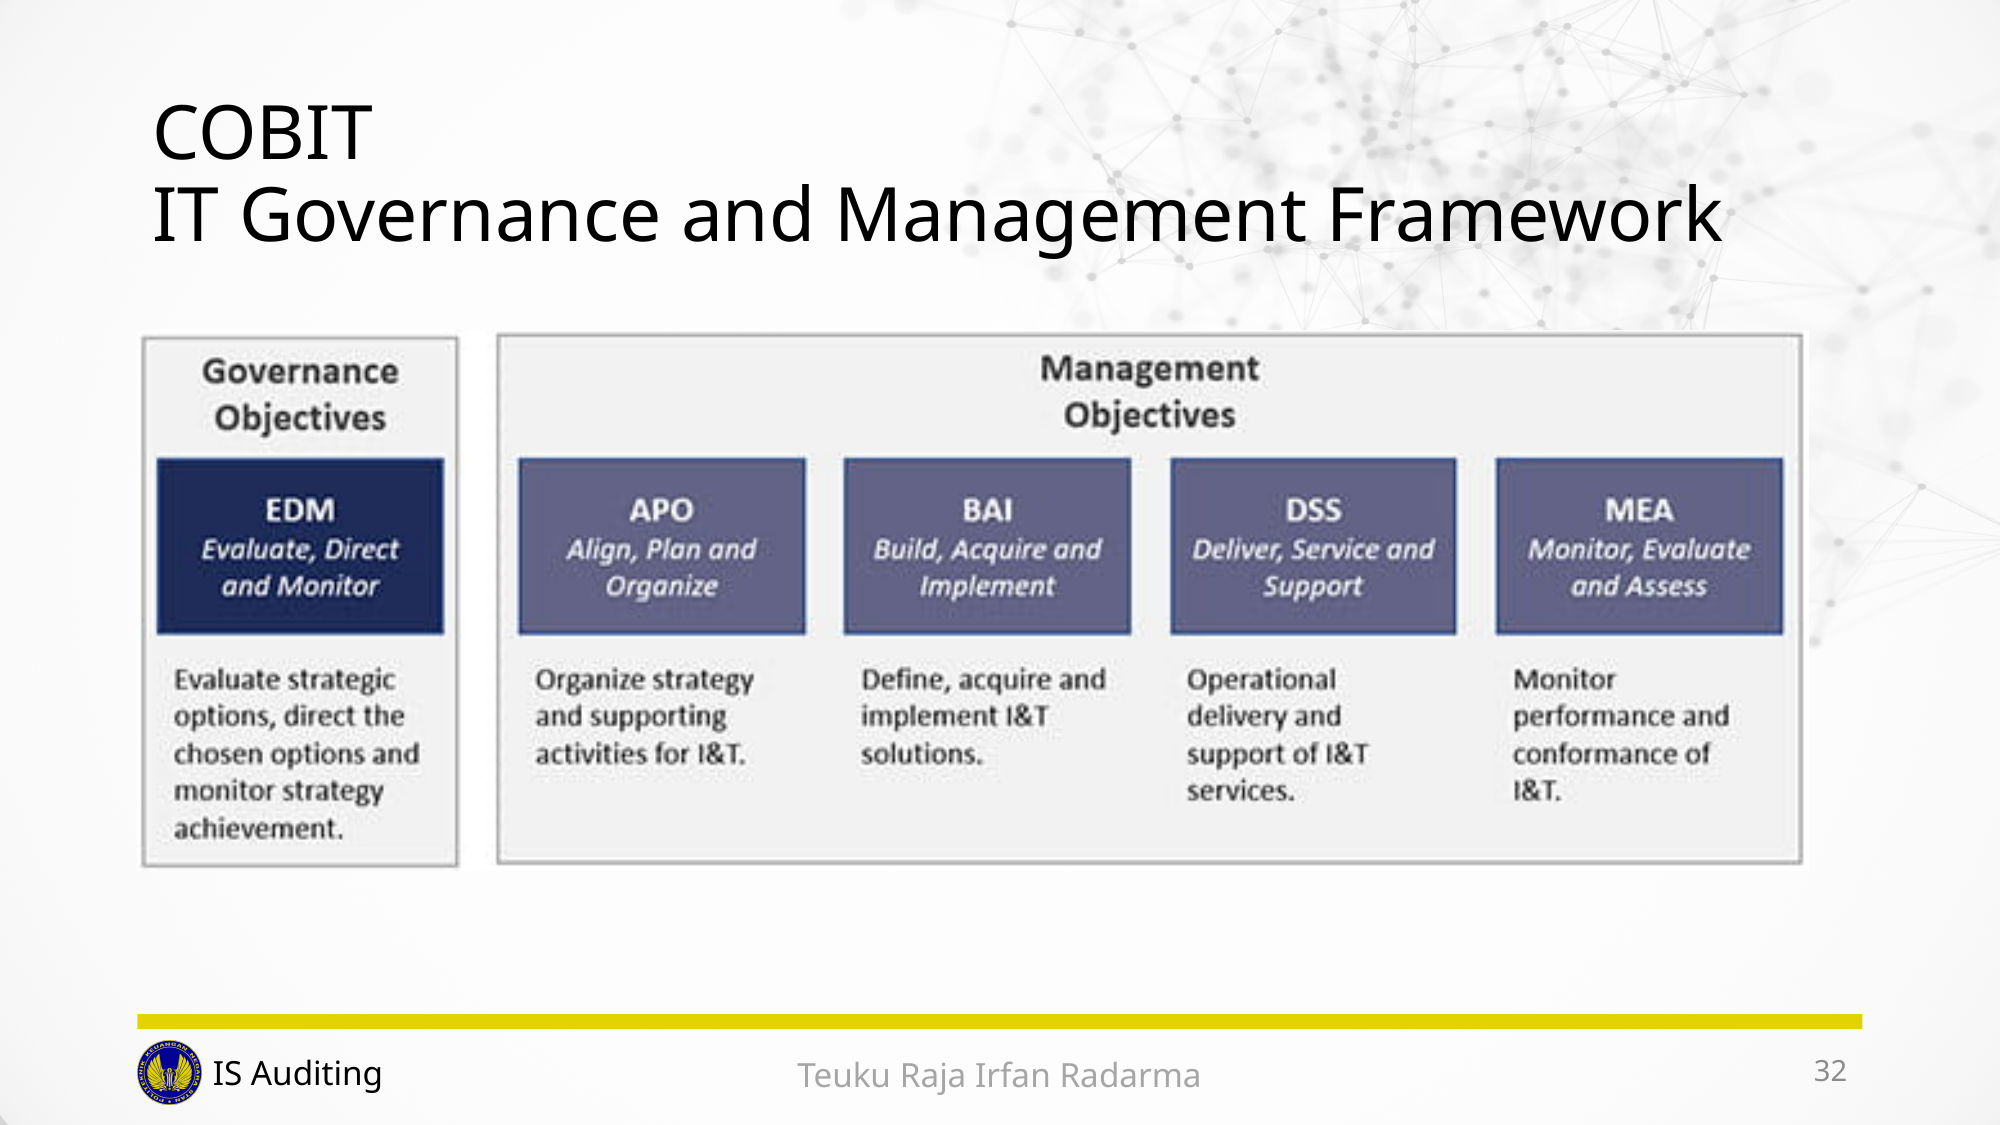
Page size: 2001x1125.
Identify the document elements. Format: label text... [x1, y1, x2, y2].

picture [137, 1040, 202, 1105]
picture [137, 330, 1809, 871]
slide_number 32 [1412, 1042, 1863, 1103]
title COBIT IT Governance and Management Framework [137, 59, 1863, 293]
